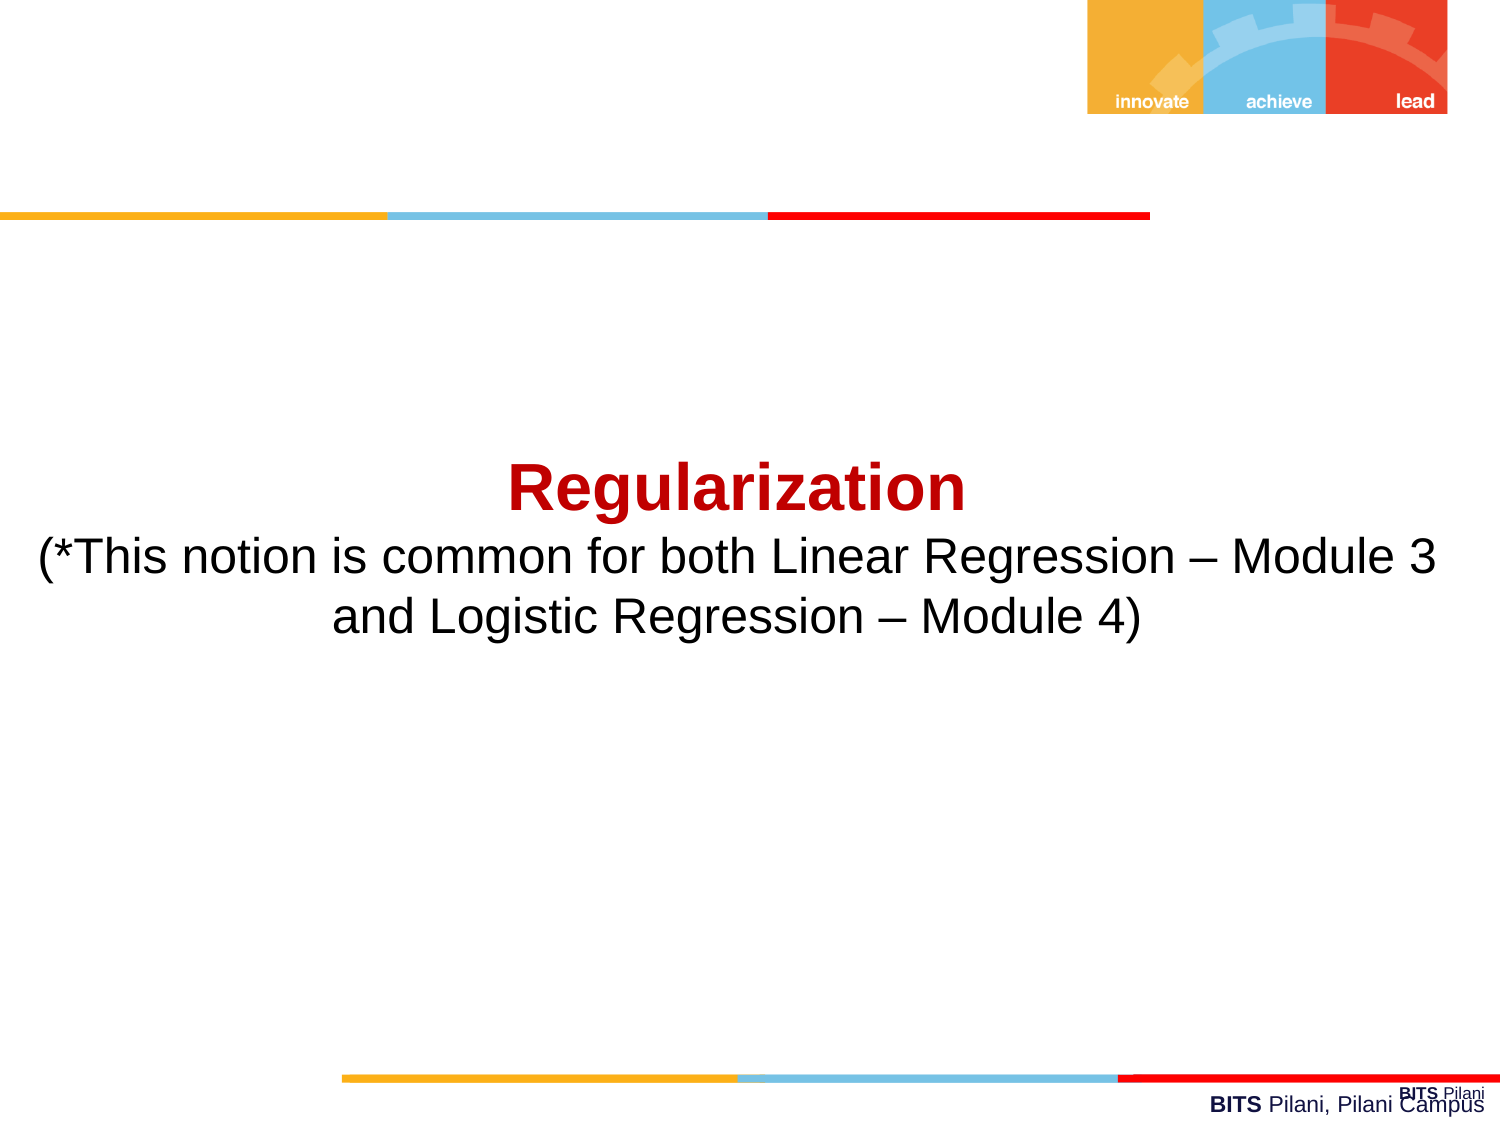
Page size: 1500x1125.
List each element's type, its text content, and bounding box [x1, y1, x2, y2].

title Regularization (*This notion is common for both Linear Regression – Module 3 and Logistic Regression – Module 4) [0, 487, 1488, 600]
picture [1087, 0, 1448, 114]
